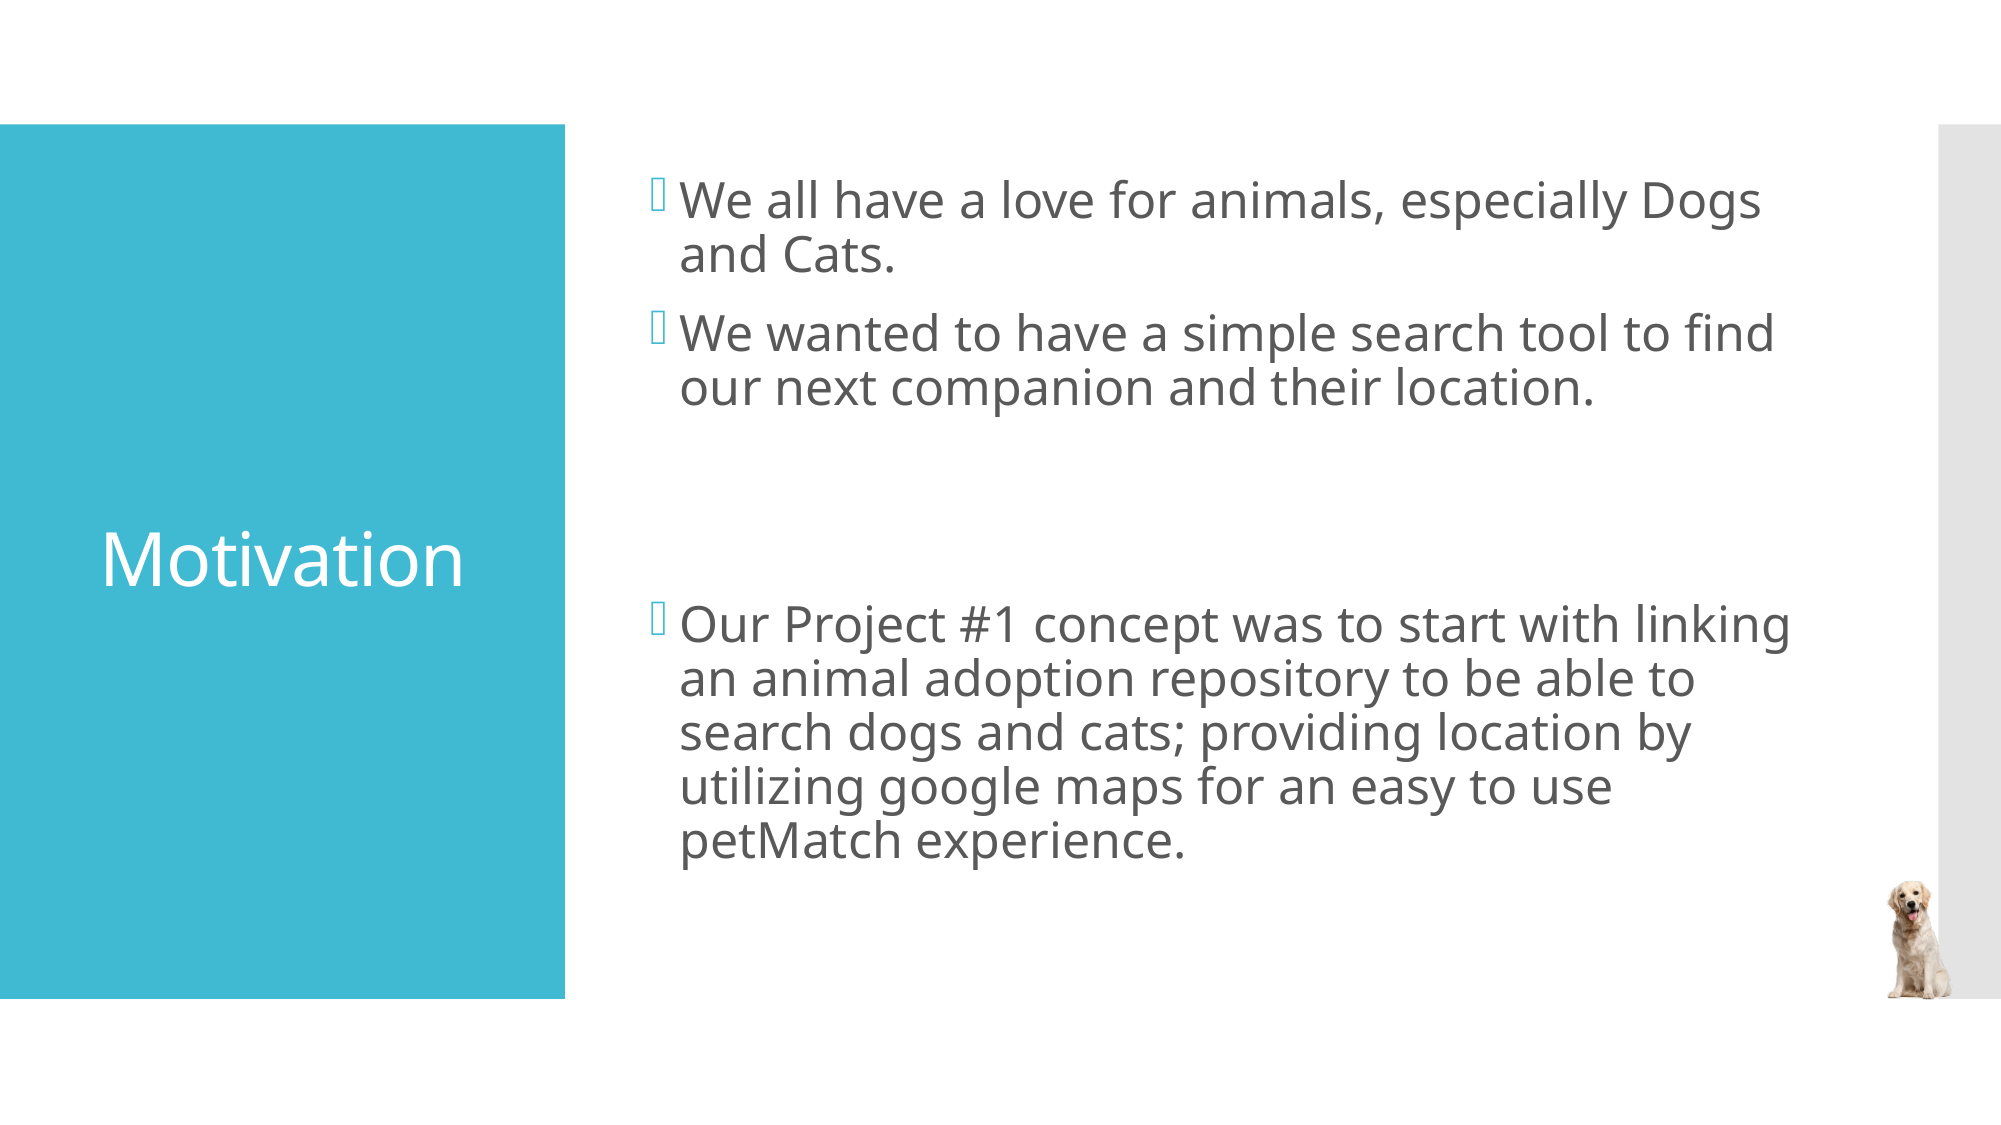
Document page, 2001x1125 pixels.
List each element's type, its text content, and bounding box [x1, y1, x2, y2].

picture [1875, 876, 1959, 1002]
list We all have a love for animals, especially Dogs and Cats. We wanted to have a simple search tool to find our next companion and their location. Our Project #1 concept was to start with linking an animal adoption repository to be able to search dogs and cats; providing location by utilizing google maps for an easy to use petMatch experience. [634, 141, 1835, 982]
title Motivation [41, 184, 525, 940]
